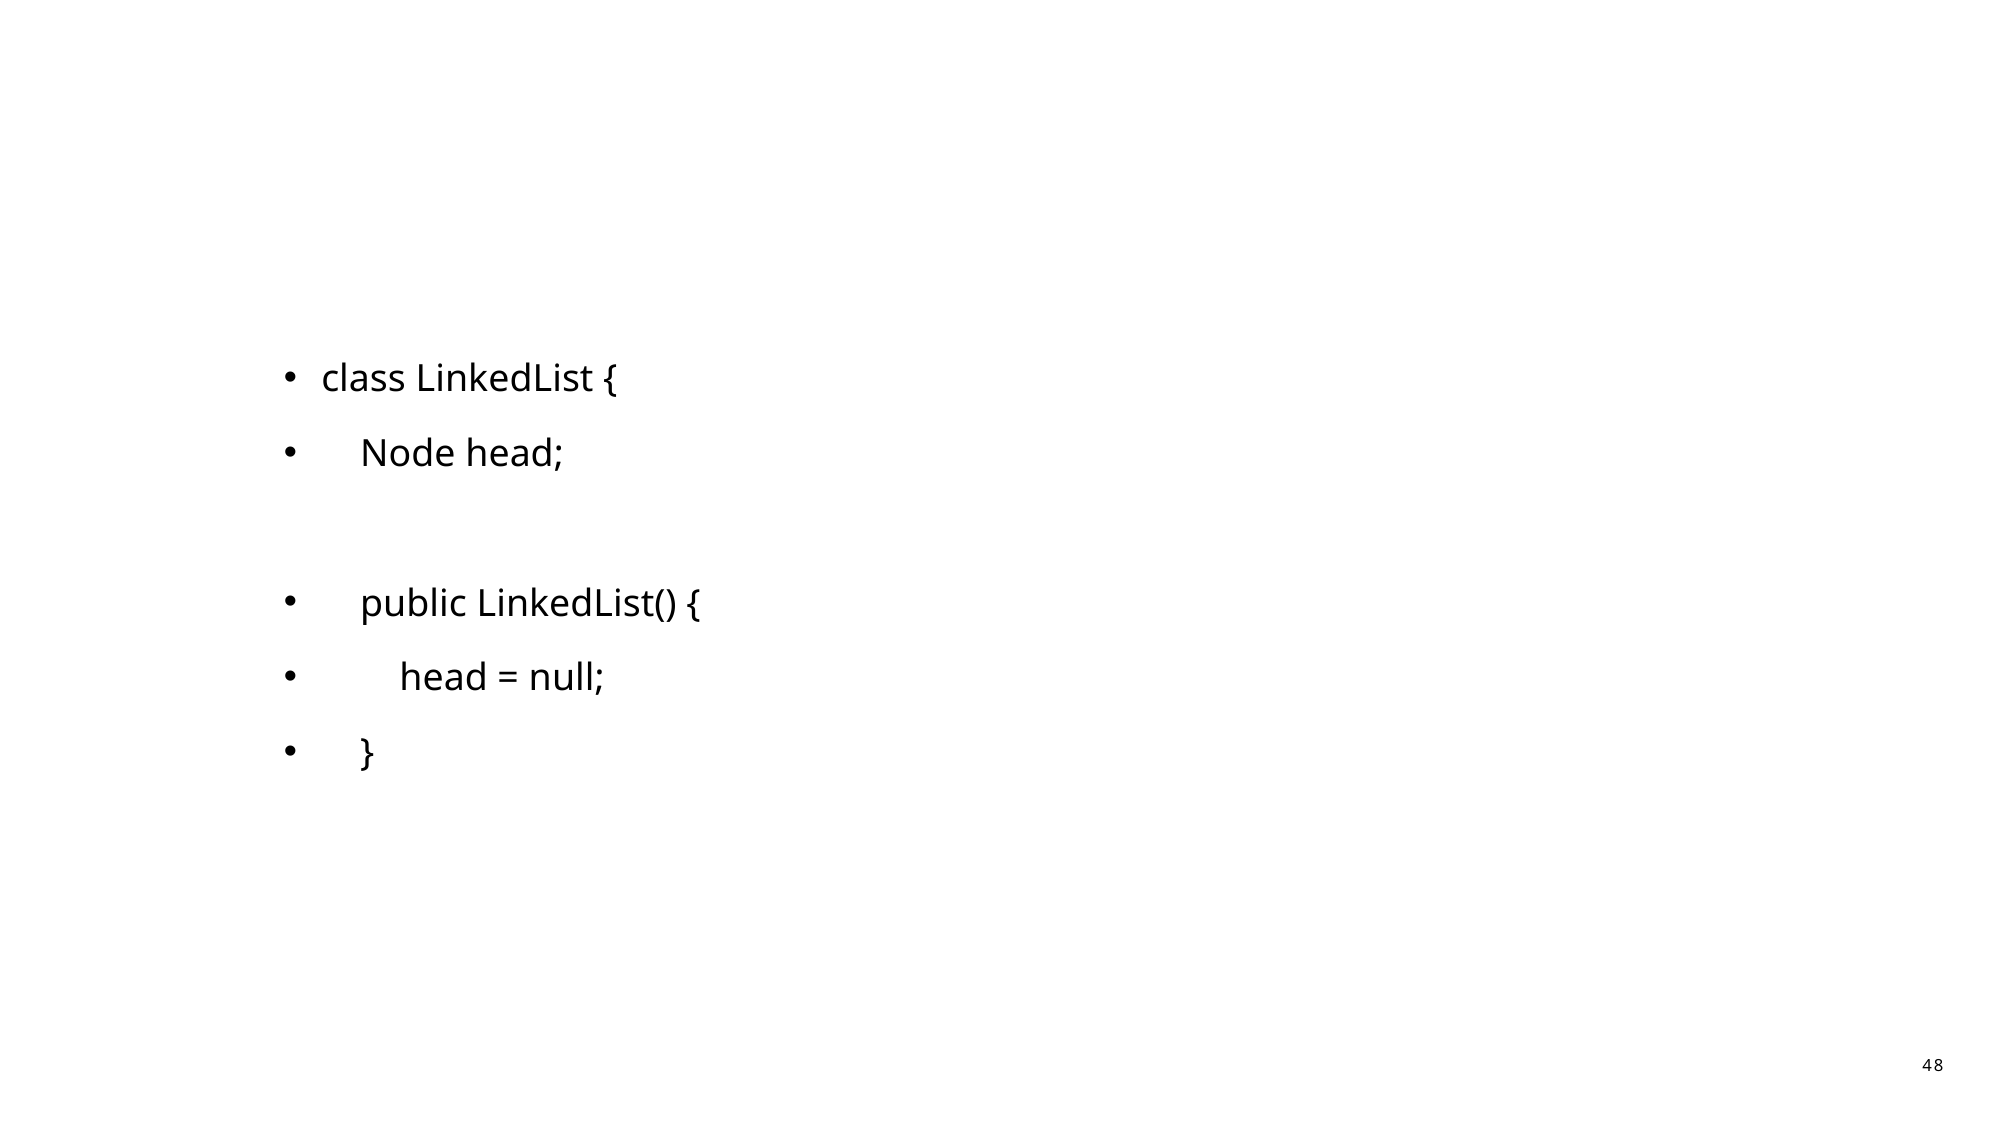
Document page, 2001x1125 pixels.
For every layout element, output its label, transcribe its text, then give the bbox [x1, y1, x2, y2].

slide_number 48 [1841, 1036, 1959, 1097]
list class LinkedList { Node head; public LinkedList() { head = null; } [268, 337, 1732, 1017]
